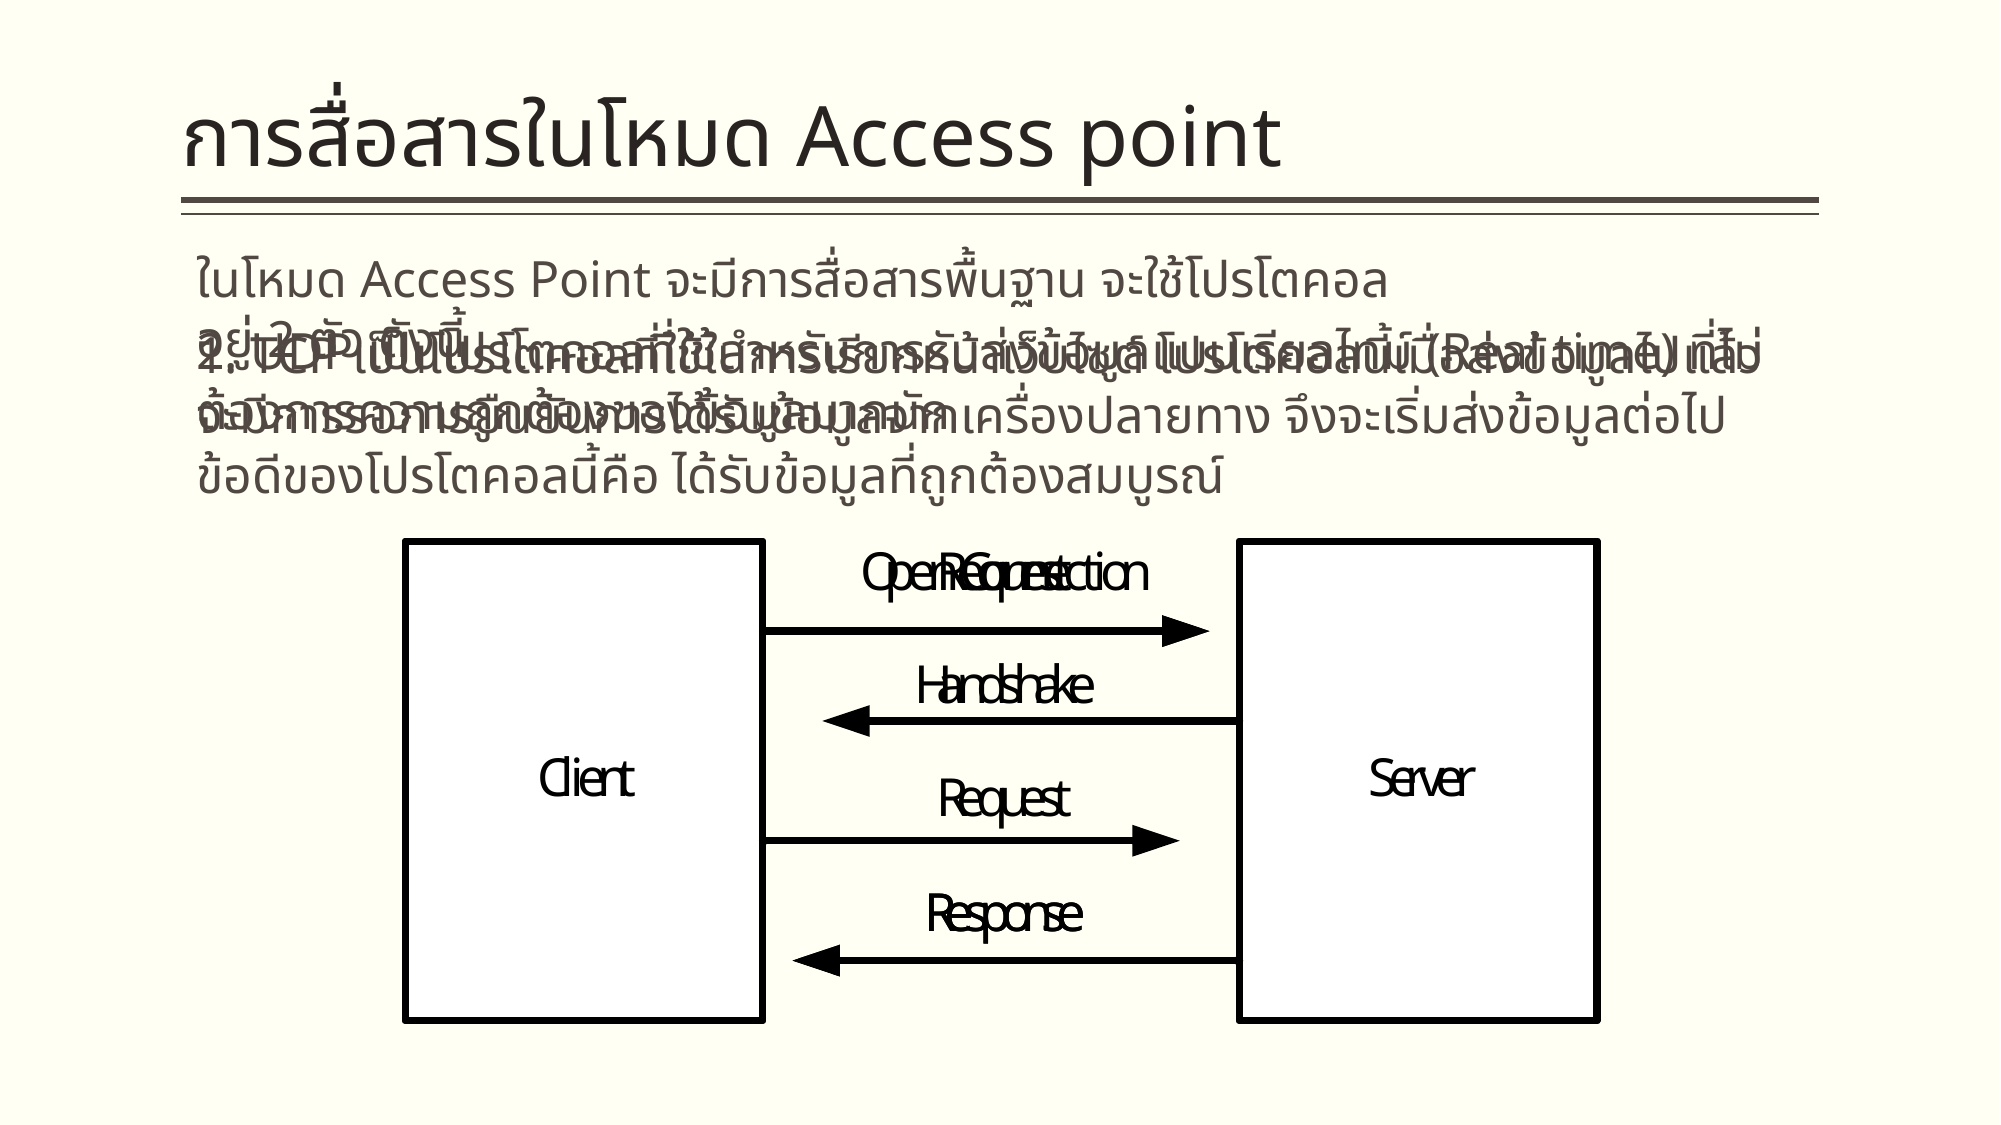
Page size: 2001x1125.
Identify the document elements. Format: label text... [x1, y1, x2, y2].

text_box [181, 316, 1819, 1025]
title การสื่อสารในโหมด Access point [181, 12, 1819, 193]
text_box ในโหมด Access Point จะมีการสื่อสารพื้นฐาน จะใช้โปรโตคอลอยู่ 2 ตัว ดังนี้ [181, 240, 1425, 312]
picture [397, 528, 1602, 1025]
